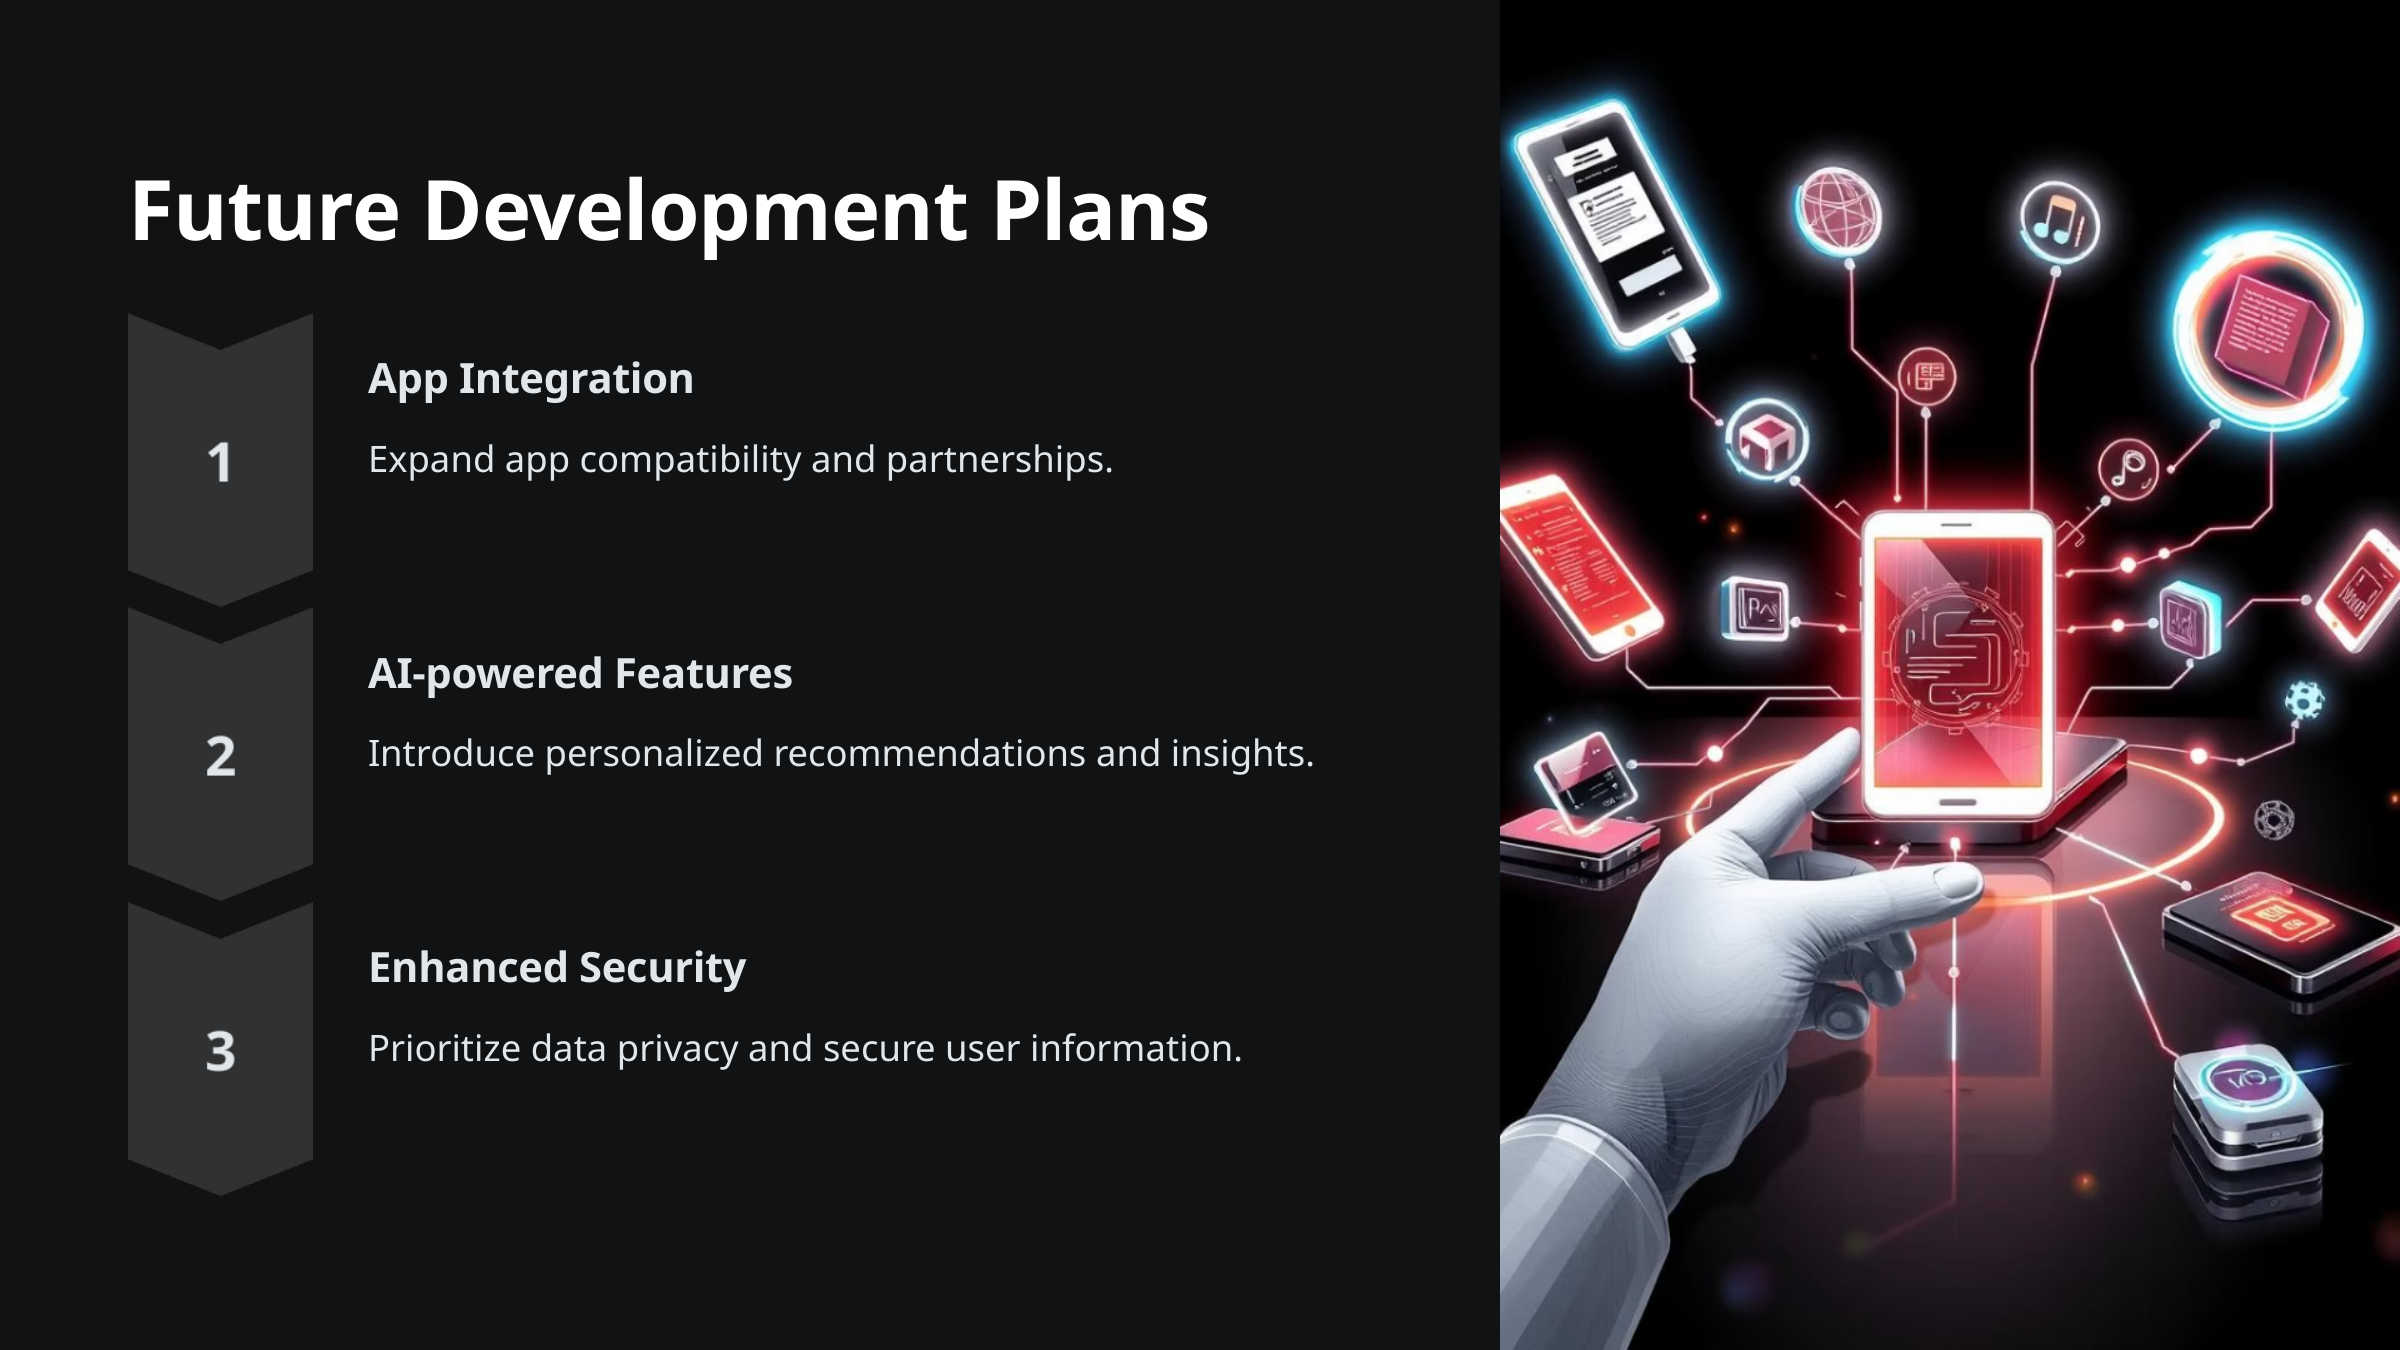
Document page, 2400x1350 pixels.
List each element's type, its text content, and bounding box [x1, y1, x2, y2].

text_box App Integration [368, 349, 787, 403]
text_box Prioritize data privacy and secure user information. [368, 1013, 1372, 1069]
picture [128, 313, 313, 1197]
text_box Enhanced Security [368, 938, 787, 992]
text_box Future Development Plans [128, 153, 1283, 258]
picture [1499, 0, 2400, 1350]
text_box AI-powered Features [368, 644, 819, 697]
text_box Introduce personalized recommendations and insights. [368, 718, 1372, 774]
text_box Expand app compatibility and partnerships. [368, 424, 1372, 480]
